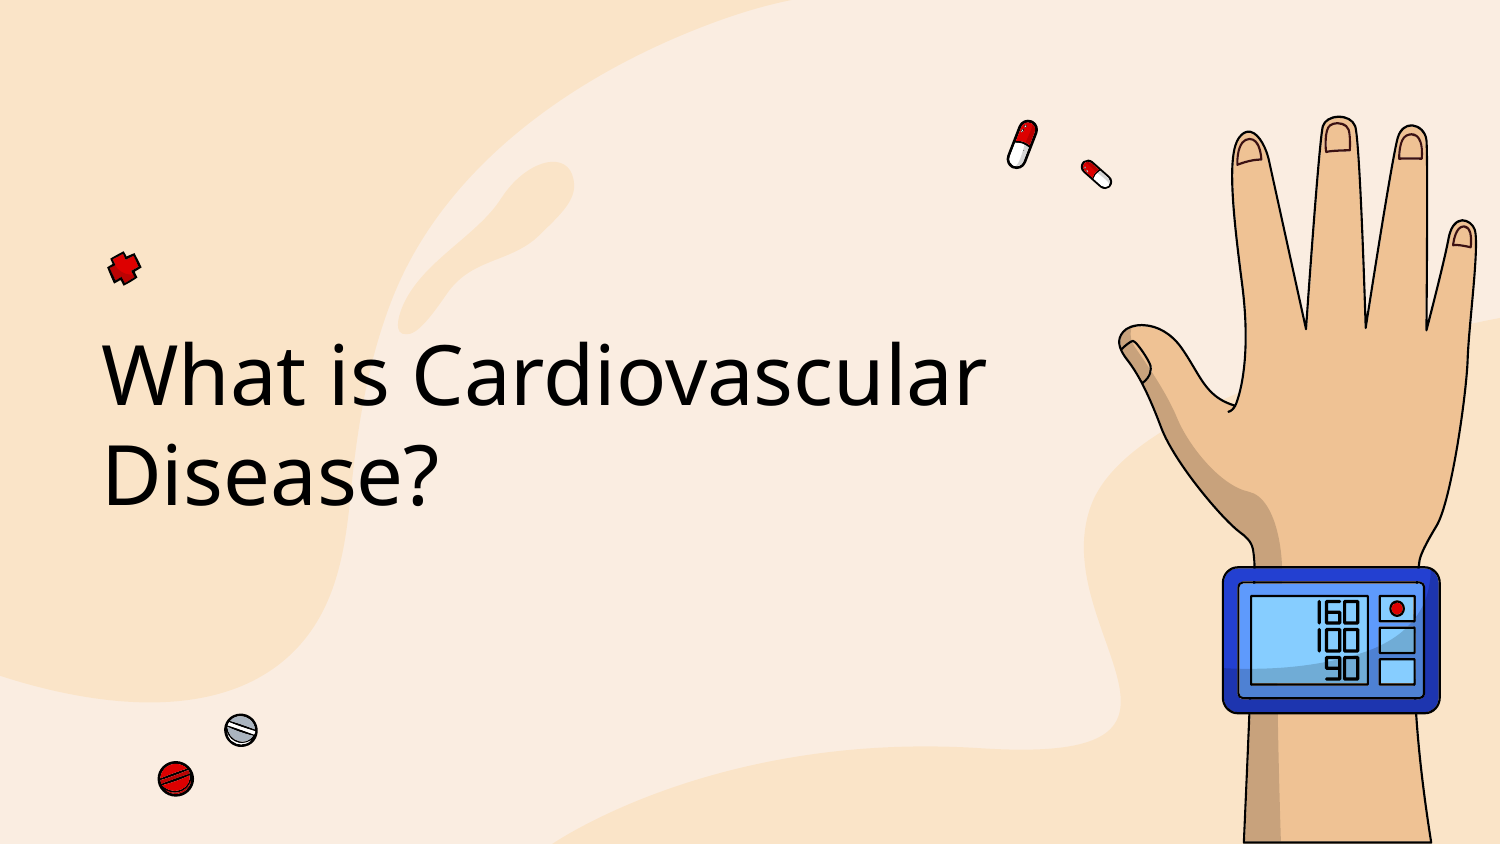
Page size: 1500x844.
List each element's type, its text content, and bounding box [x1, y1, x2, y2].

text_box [1086, 155, 1108, 193]
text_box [1115, 115, 1480, 844]
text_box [1008, 118, 1037, 171]
title What is Cardiovascular Disease? [86, 256, 1110, 588]
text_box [221, 713, 261, 748]
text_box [106, 251, 142, 286]
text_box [157, 760, 195, 797]
